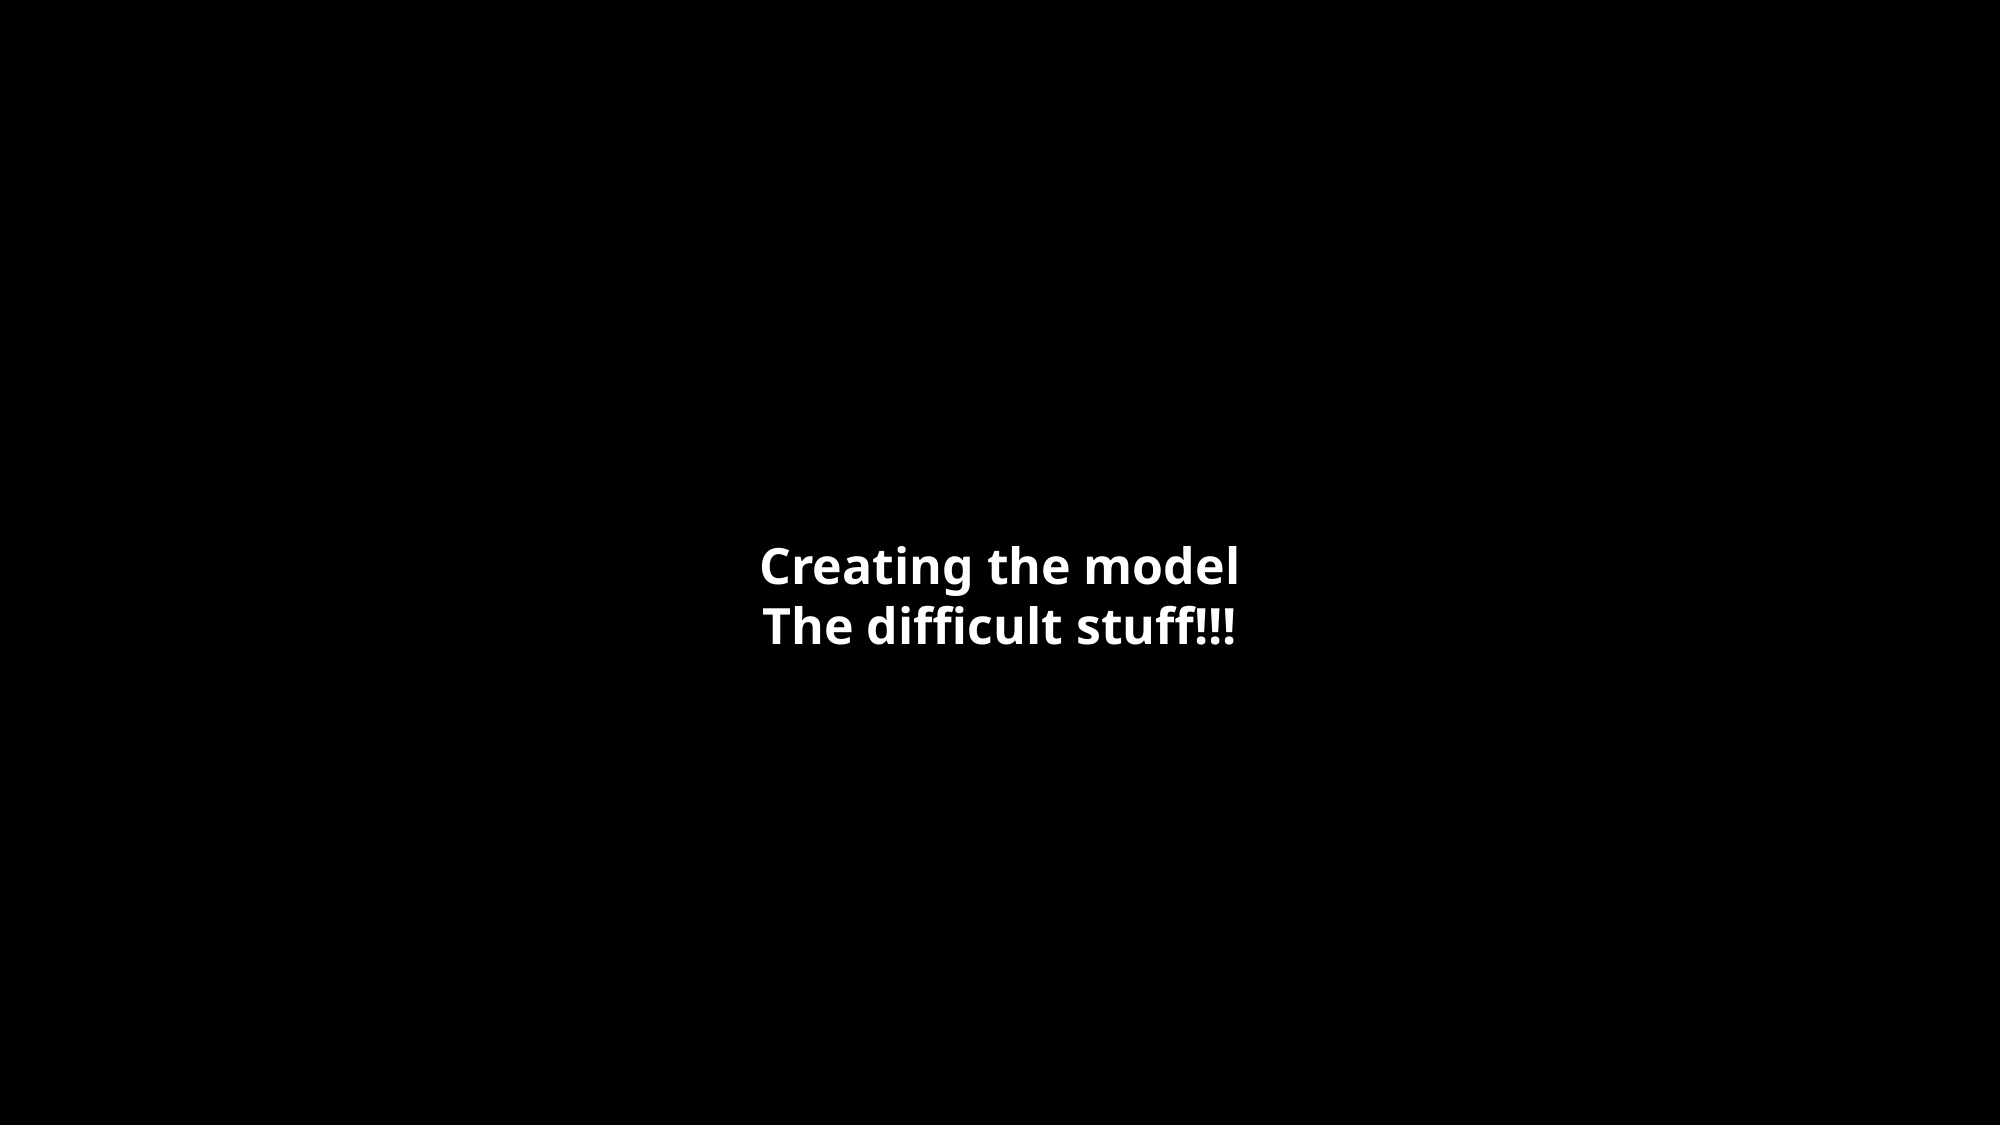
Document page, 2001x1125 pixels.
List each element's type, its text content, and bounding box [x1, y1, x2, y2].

text_box Creating the model The difficult stuff!!! [744, 527, 1256, 662]
